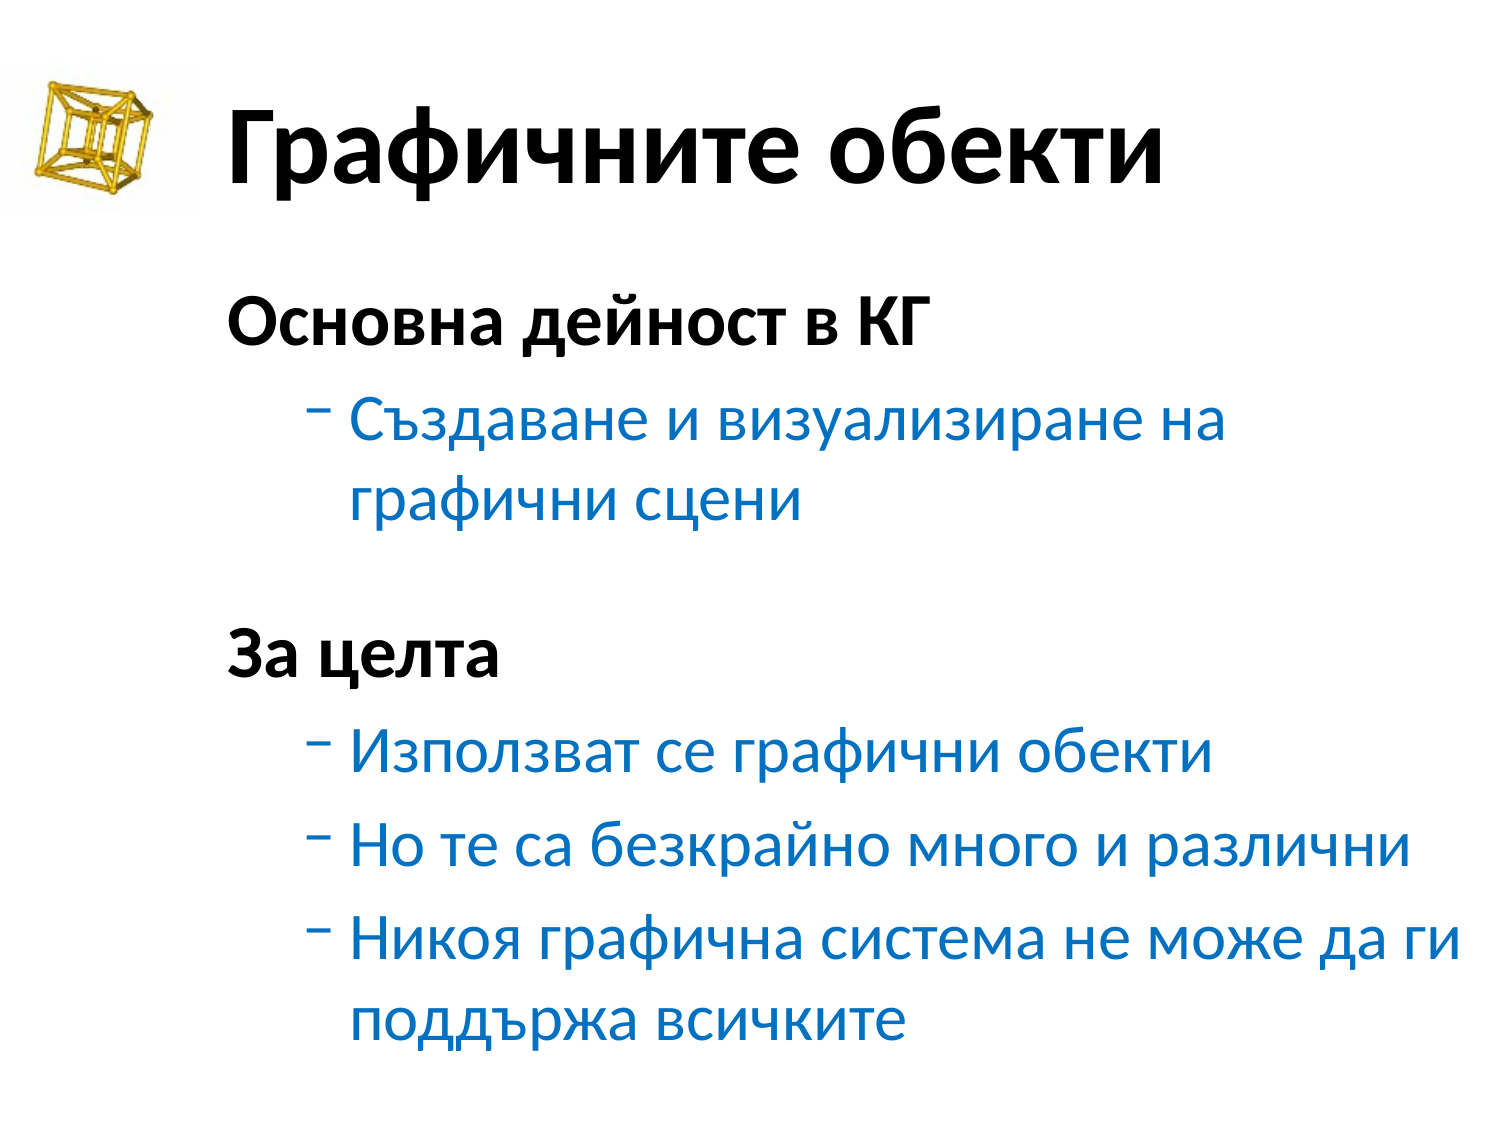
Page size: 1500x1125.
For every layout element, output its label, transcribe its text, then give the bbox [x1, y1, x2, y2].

title Графичните обекти [212, 45, 1500, 233]
picture [0, 63, 197, 212]
list Основна дейност в КГ Създаване и визуализиране на графични сцени За целта Използват се графични обекти Но те са безкрайно много и различни Никоя графична система не може да ги поддържа всичките [212, 262, 1500, 1100]
